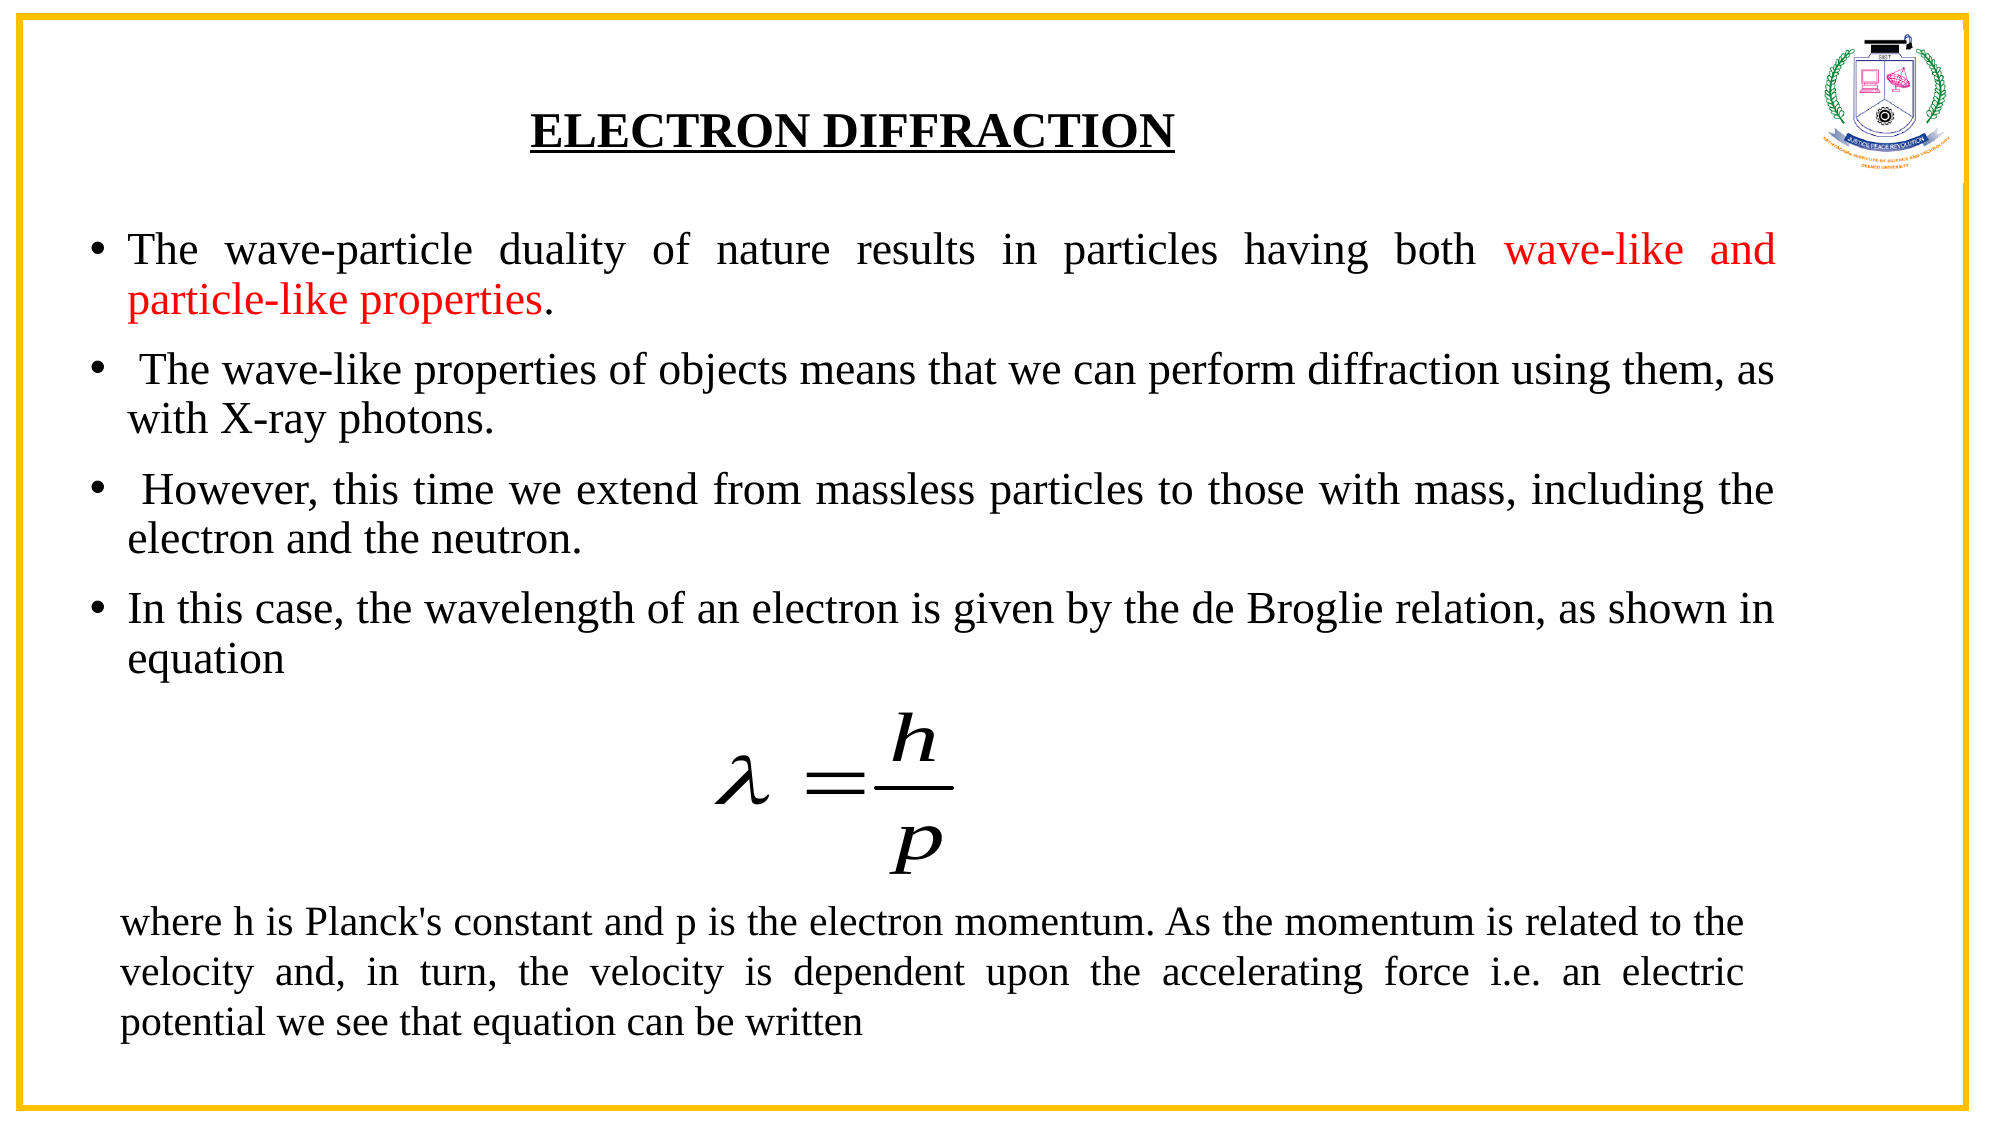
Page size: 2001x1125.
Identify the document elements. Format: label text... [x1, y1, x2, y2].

text_box [74, 63, 1425, 1005]
picture [1806, 30, 1964, 183]
text_box [74, 1005, 1531, 1090]
text_box ELECTRON DIFFRACTION [515, 89, 1225, 165]
text_box [74, 46, 1531, 217]
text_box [699, 694, 974, 887]
text_box where h is Planck's constant and p is the electron momentum. As the momentum is related to the velocity and, in turn, the velocity is dependent upon the accelerating force i.e. an electric potential we see that equation can be written [105, 886, 1761, 1052]
text_box The wave-particle duality of nature results in particles having both wave-like and particle-like properties. The wave-like properties of objects means that we can perform diffraction using them, as with X-ray photons. However, this time we extend from massless particles to those with mass, including the electron and the neutron. In this case, the wavelength of an electron is given by the de Broglie relation, as shown in equation [75, 217, 1792, 961]
text_box [18, 16, 1967, 1109]
